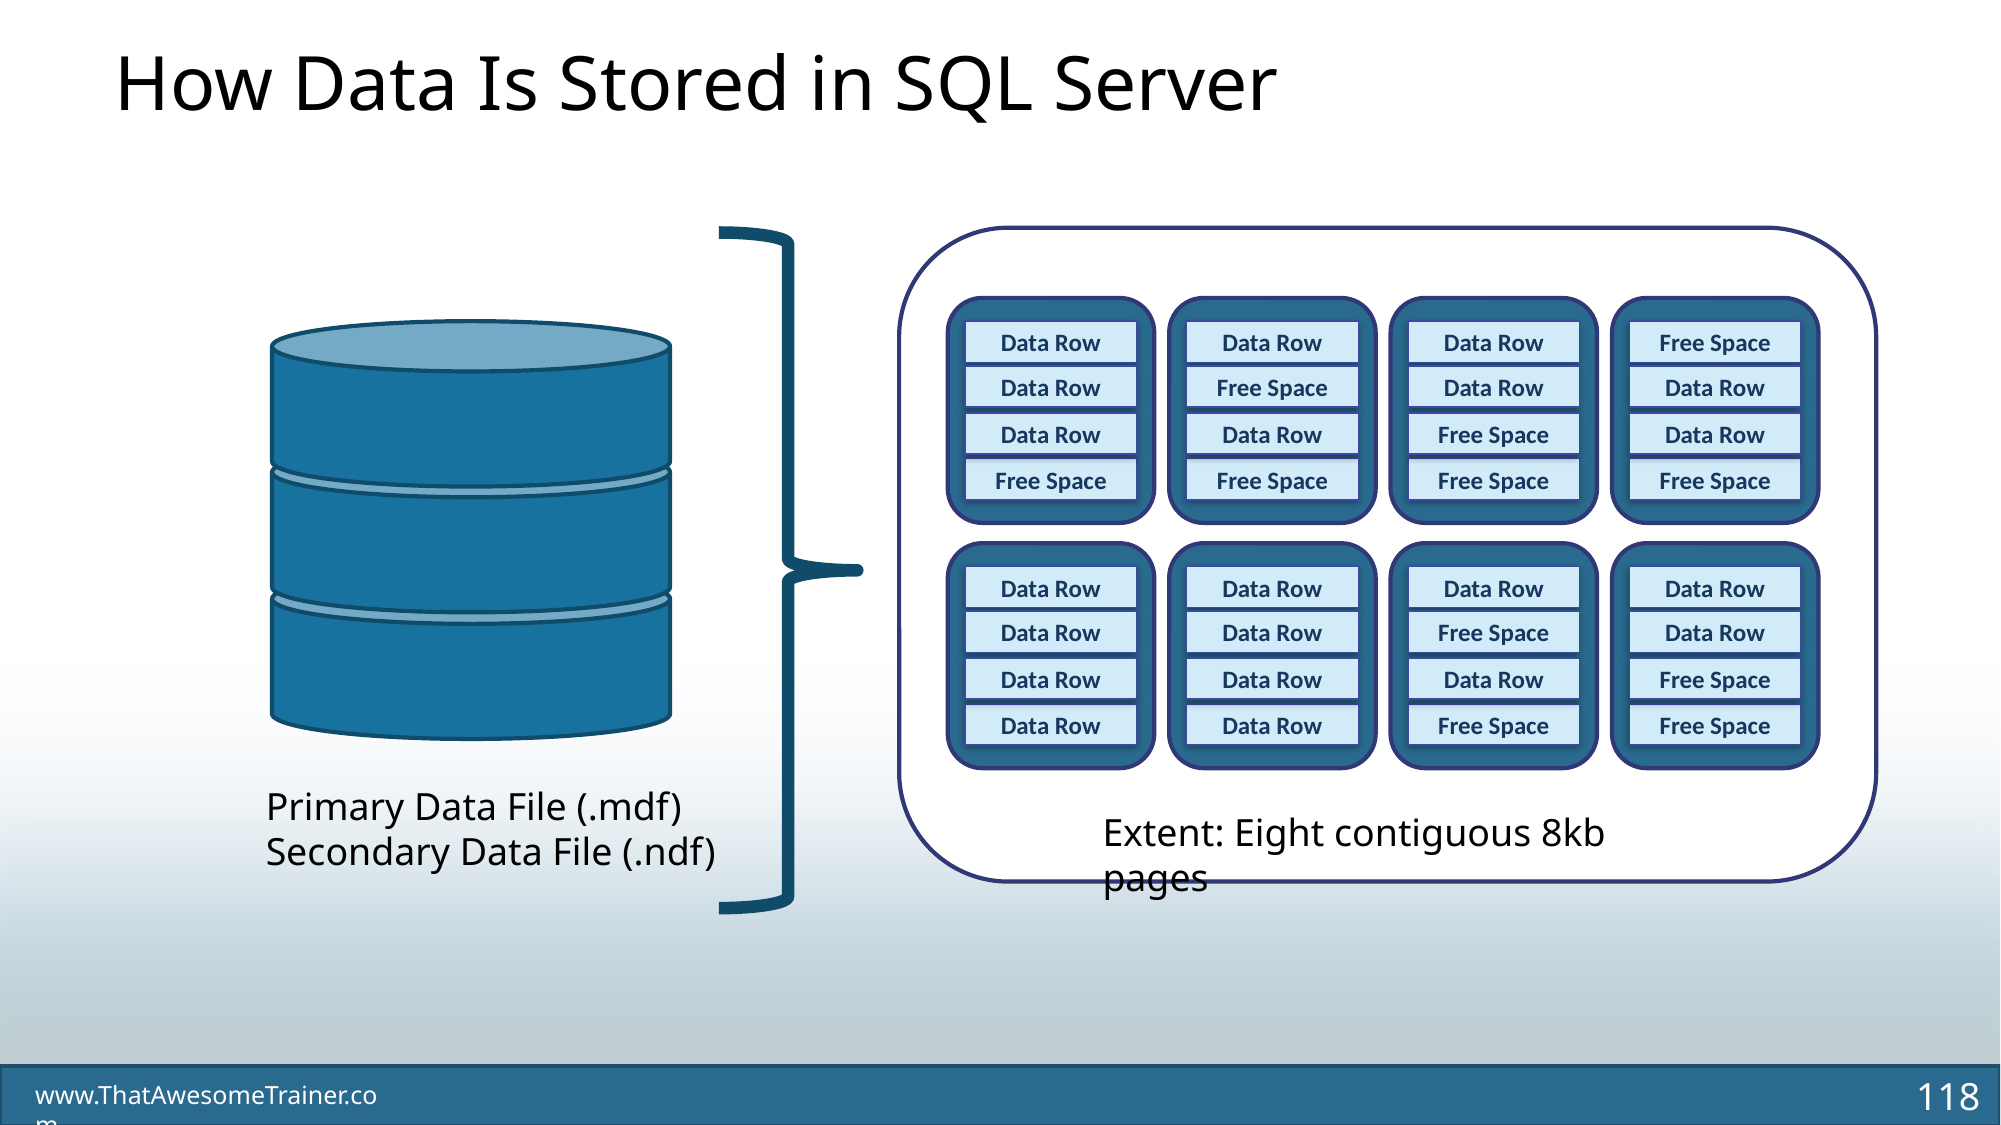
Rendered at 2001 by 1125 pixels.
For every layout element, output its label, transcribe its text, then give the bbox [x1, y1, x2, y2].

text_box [898, 227, 1877, 882]
title How Data Is Stored in SQL Server [99, 45, 1900, 233]
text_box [271, 320, 671, 740]
text_box [718, 231, 859, 909]
picture [0, 0, 2001, 1064]
text_box Primary Data File (.mdf) Secondary Data File (.ndf) [251, 775, 718, 881]
